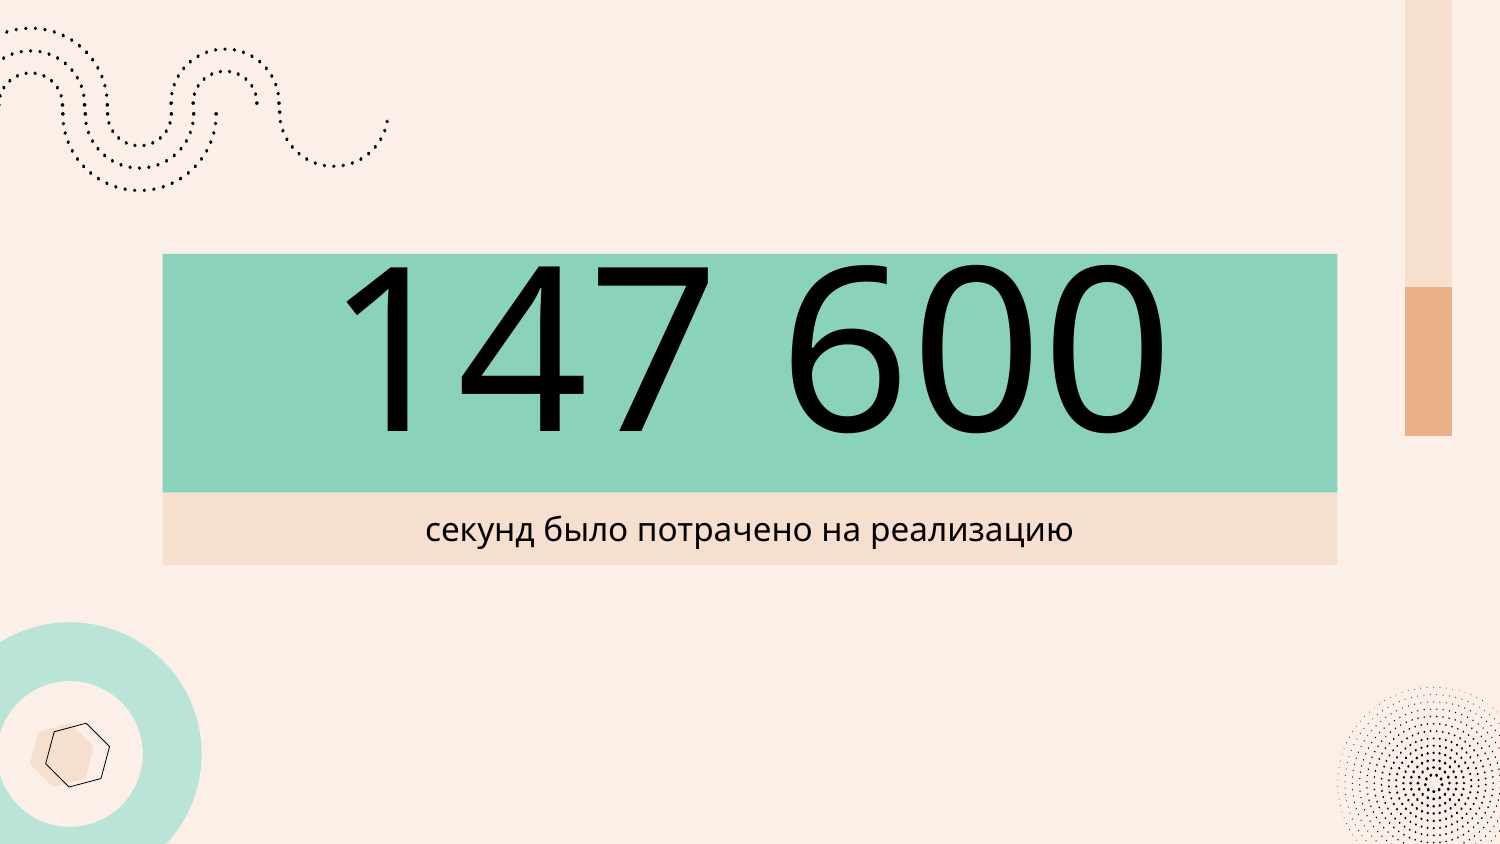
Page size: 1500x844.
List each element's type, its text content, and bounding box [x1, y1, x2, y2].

subtitle секунд было потрачено на реализацию [162, 492, 1338, 565]
title 147 600 [162, 253, 1338, 492]
